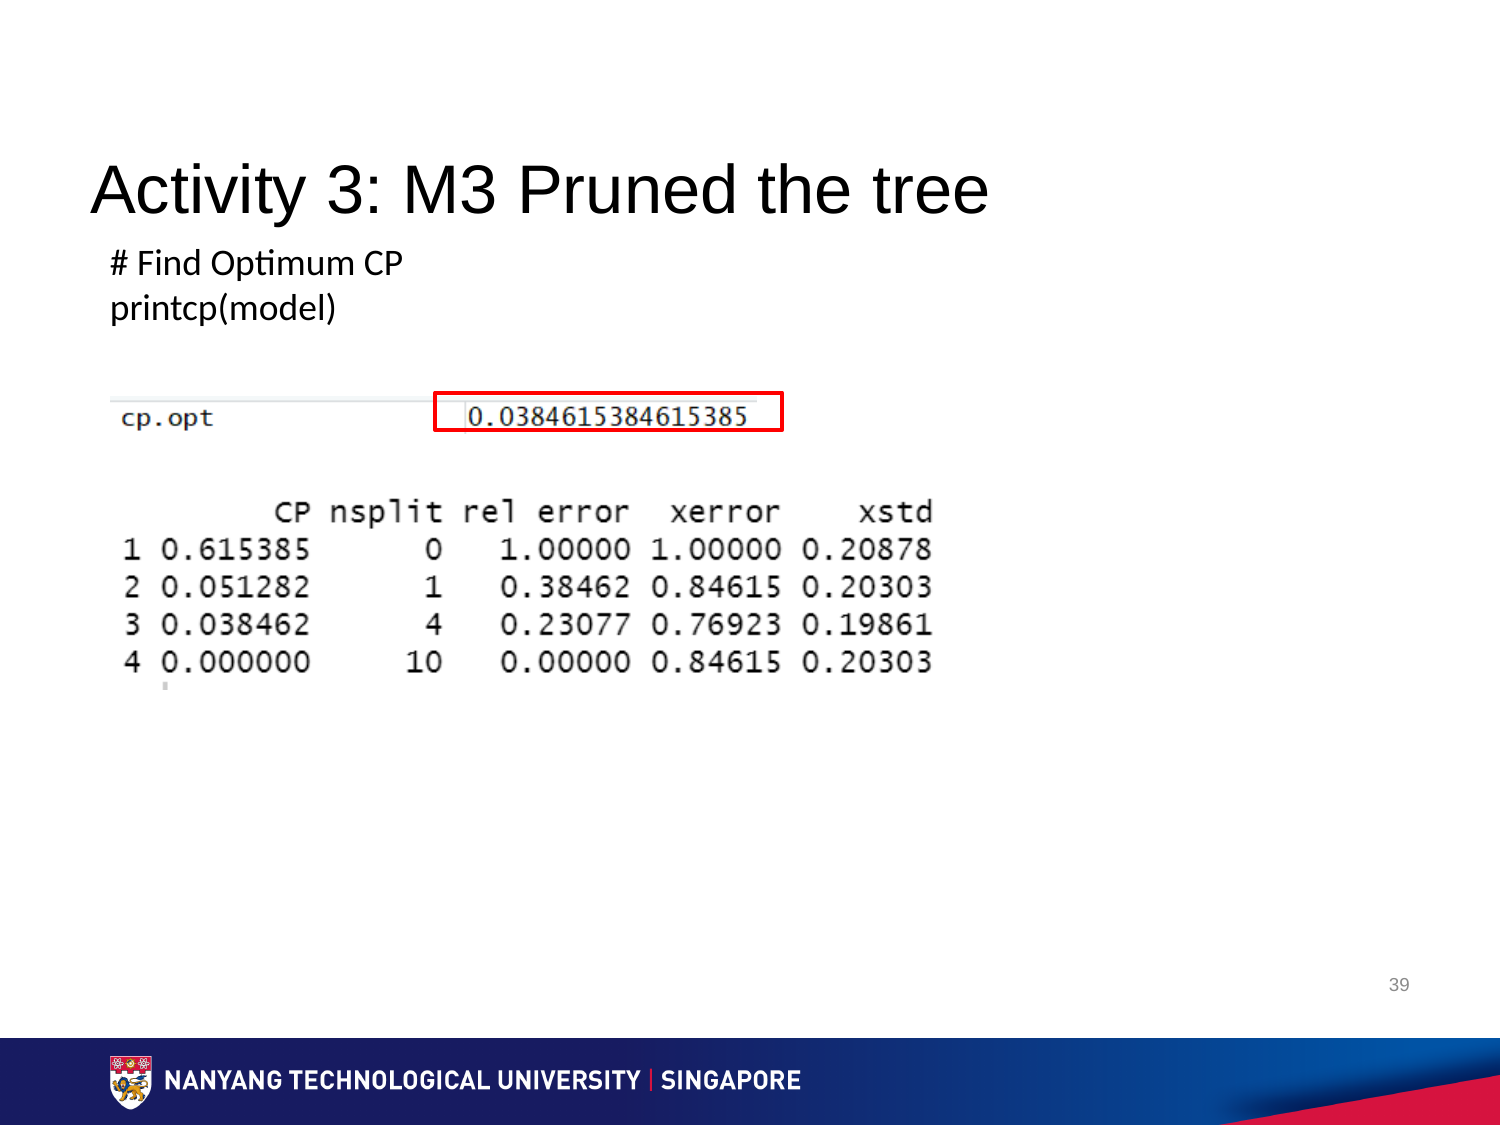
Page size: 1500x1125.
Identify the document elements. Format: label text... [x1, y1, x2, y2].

picture [109, 395, 758, 434]
picture [110, 470, 970, 691]
slide_number 39 [1074, 953, 1425, 1014]
title Activity 3: M3 Pruned the tree [75, 92, 1425, 280]
text_box [433, 391, 784, 432]
text_box # Find Optimum CP printcp(model) [94, 230, 1348, 336]
picture [0, 1038, 1500, 1125]
